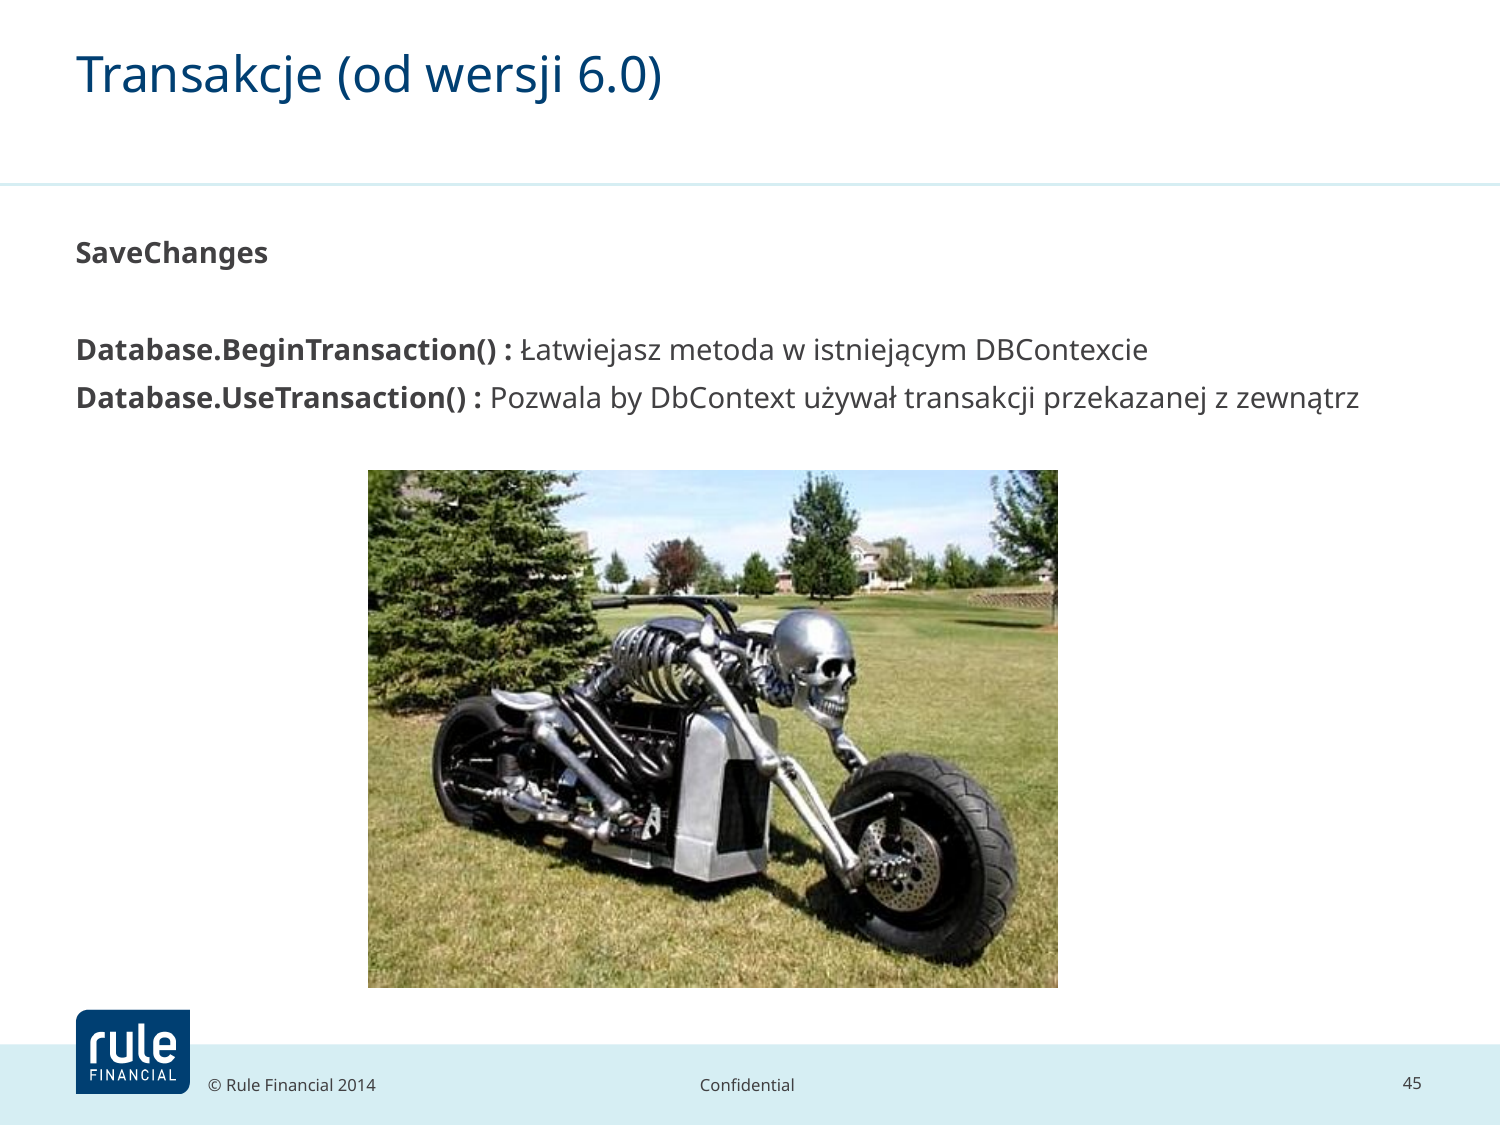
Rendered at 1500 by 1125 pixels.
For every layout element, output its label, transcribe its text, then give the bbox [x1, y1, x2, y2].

title Transakcje (od wersji 6.0) [75, 42, 1426, 177]
picture [367, 470, 1058, 988]
picture [75, 1009, 218, 1094]
list SaveChanges Database.BeginTransaction() : Łatwiejasz metoda w istniejącym DBContexcie Database.UseTransaction() : Pozwala by DbContext używał transakcji przekazanej z zewnątrz [75, 220, 1426, 988]
